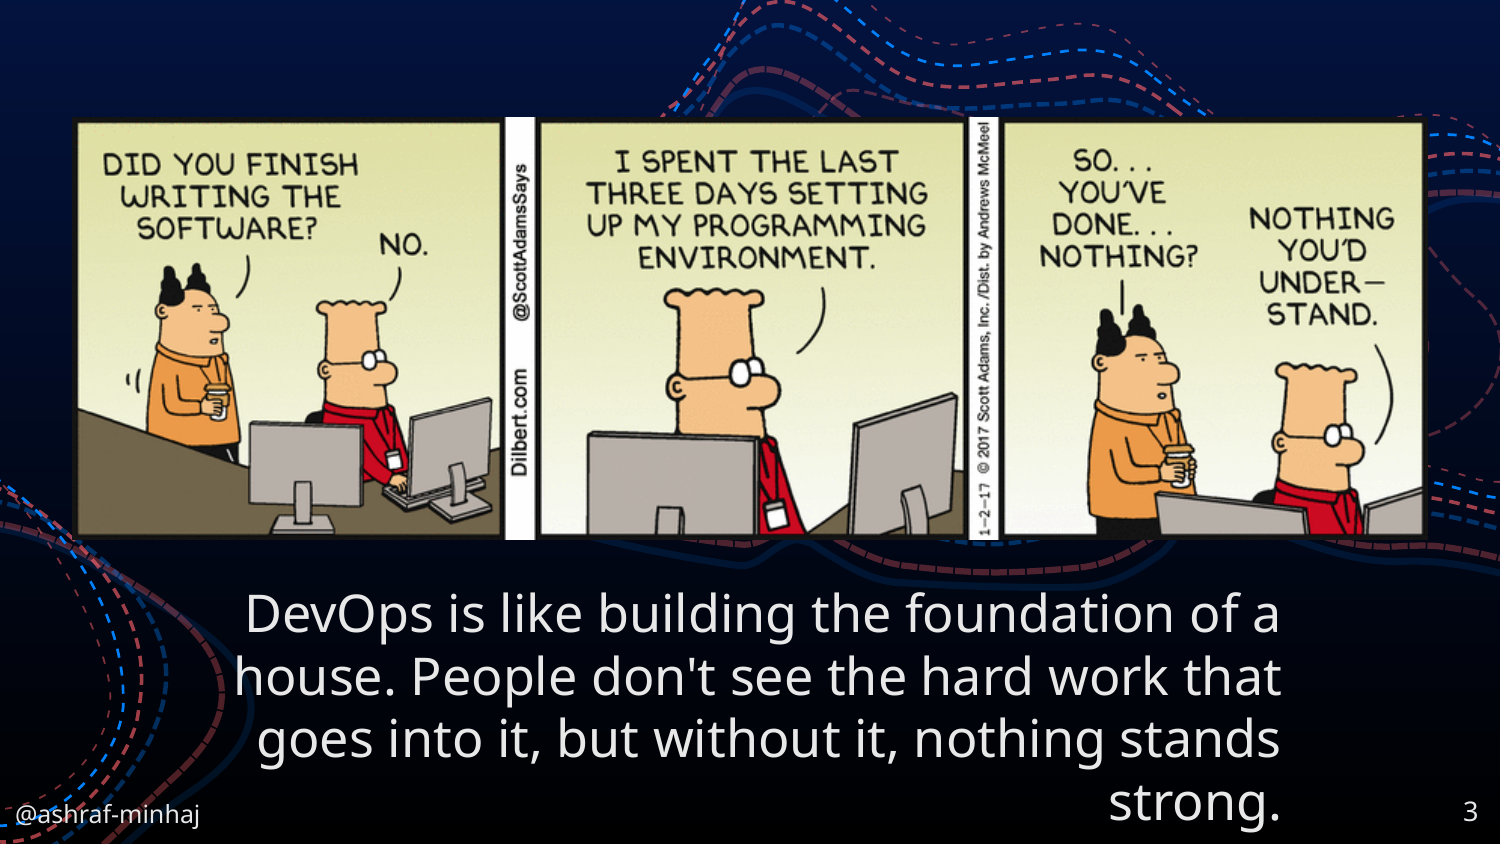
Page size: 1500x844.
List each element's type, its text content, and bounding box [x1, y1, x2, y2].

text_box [338, 0, 1500, 592]
picture [71, 117, 1429, 540]
slide_number ‹#› [1403, 779, 1494, 844]
title DevOps is like building the foundation of a house. People don't see the hard work that goes into it, but without it, nothing stands strong. [157, 565, 1298, 768]
text_box @ashraf-minhaj [0, 783, 254, 844]
